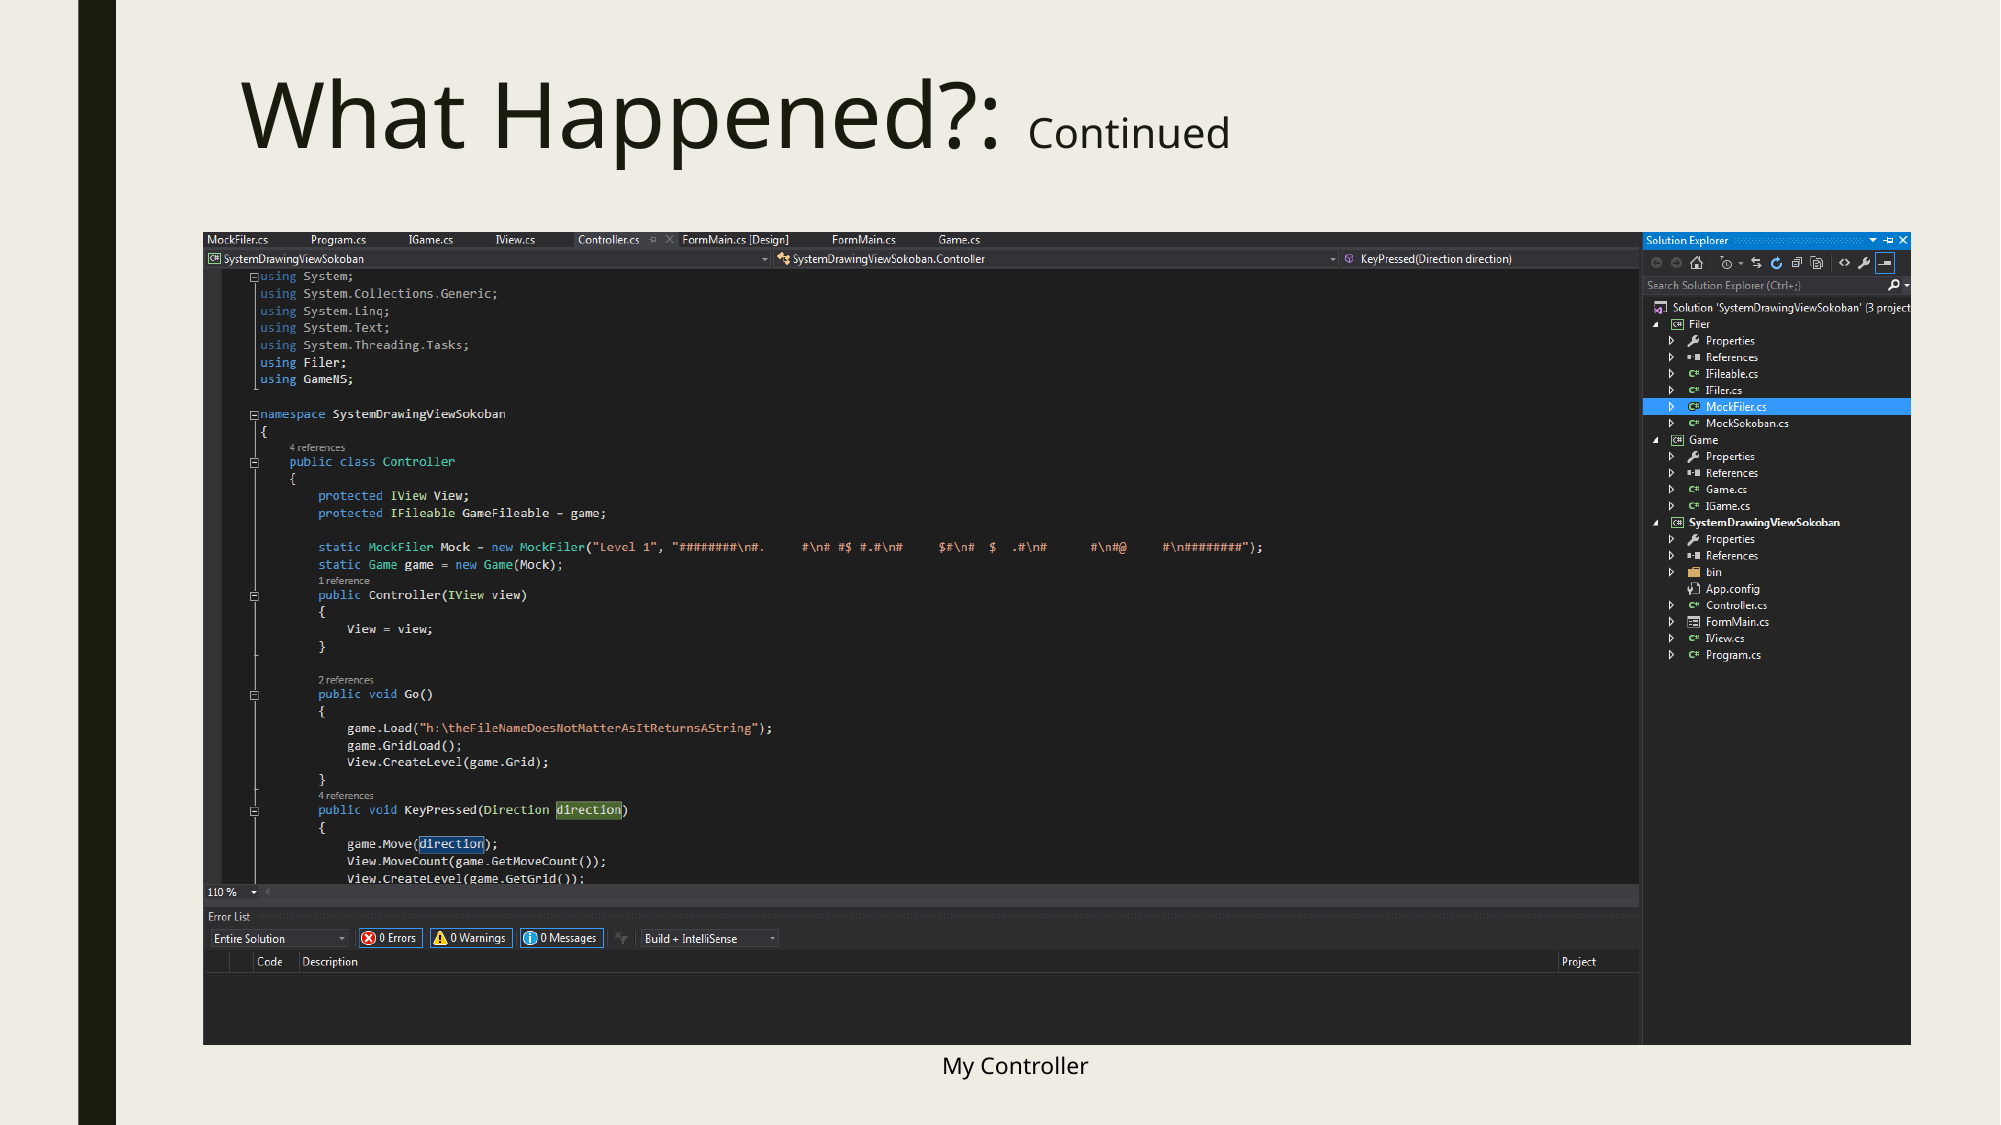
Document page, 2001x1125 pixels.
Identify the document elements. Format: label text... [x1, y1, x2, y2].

picture [203, 232, 1911, 1045]
text_box My Controller [927, 1045, 1139, 1087]
title What Happened?: Continued [225, 62, 1800, 180]
